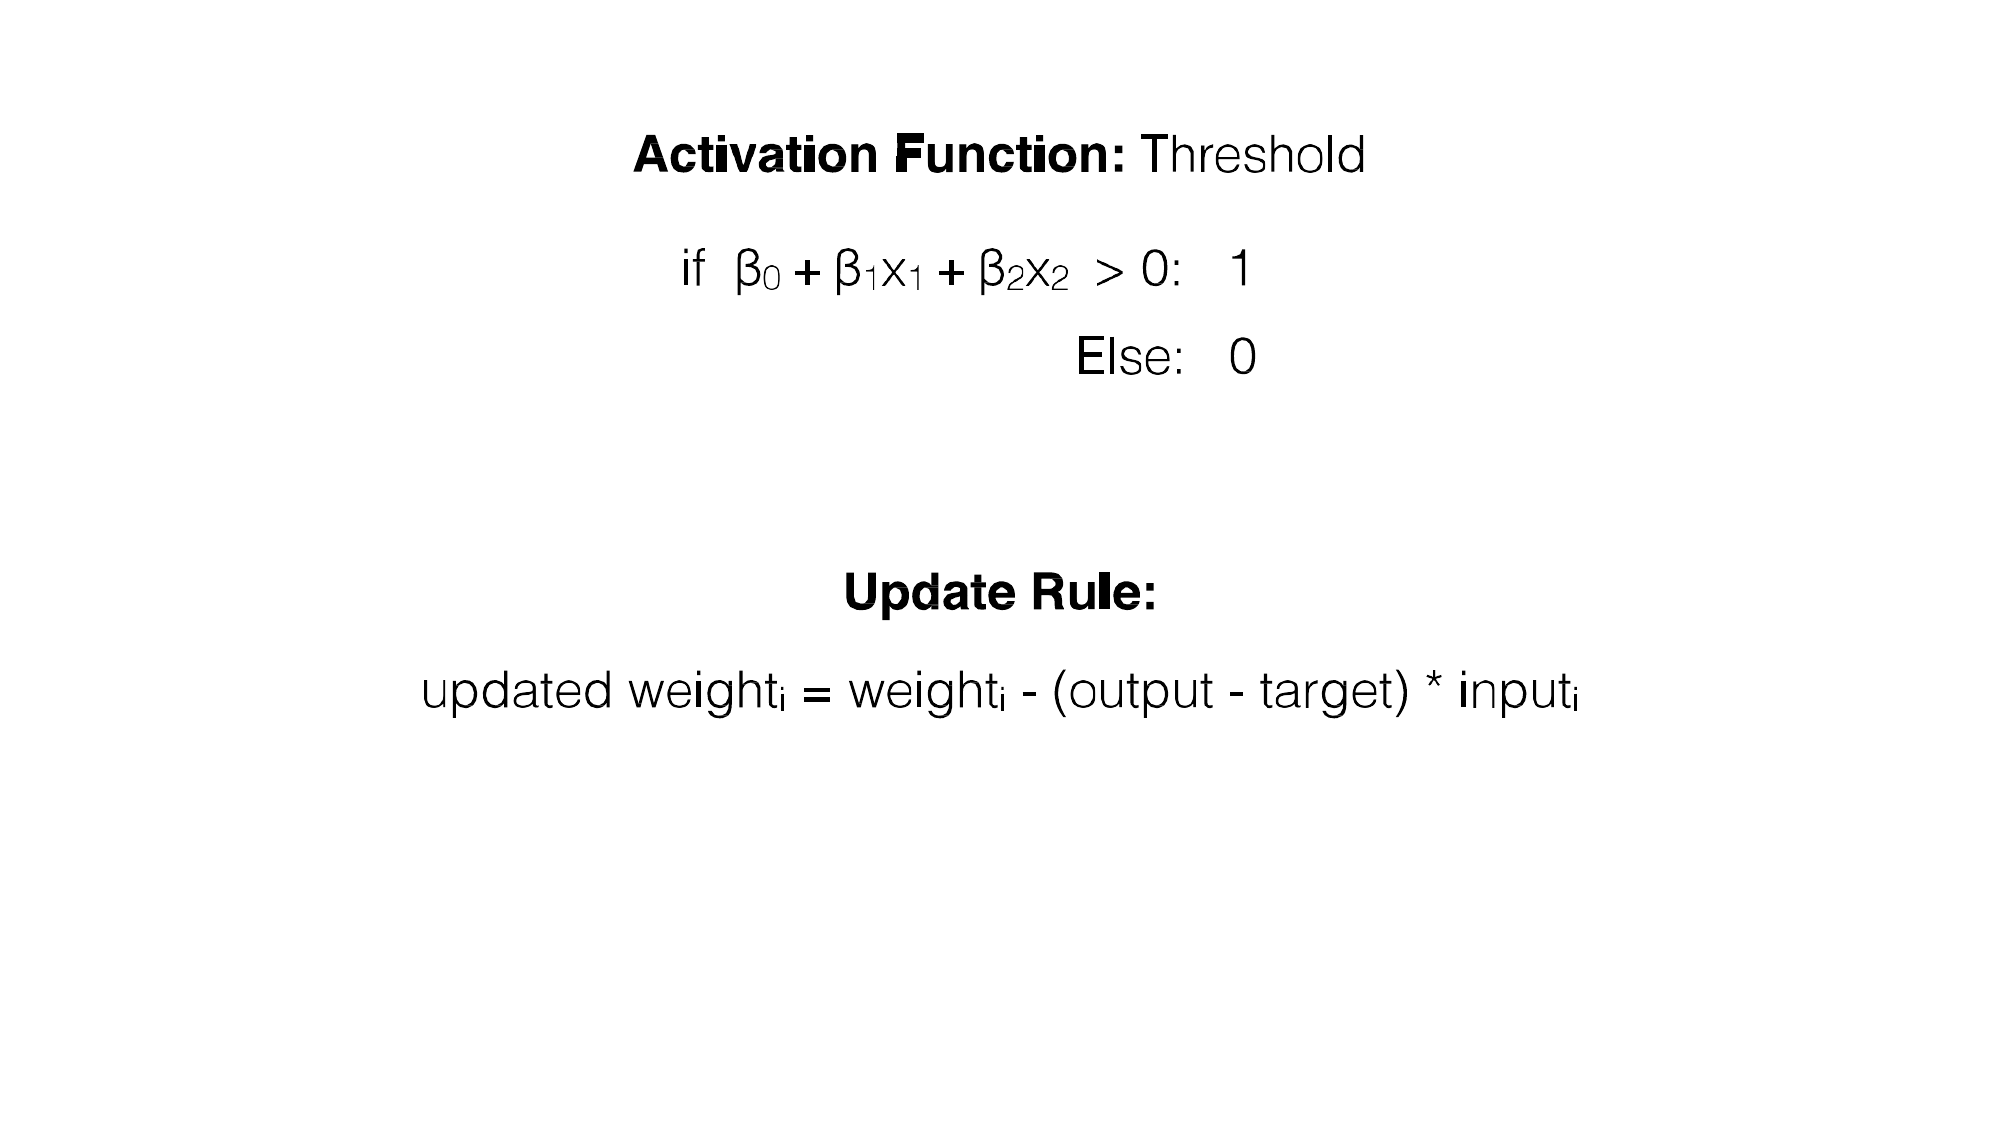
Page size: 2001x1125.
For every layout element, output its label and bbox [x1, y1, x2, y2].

text_box [1079, 338, 1104, 371]
text_box [846, 572, 876, 611]
text_box [1352, 680, 1377, 709]
text_box [513, 680, 539, 709]
text_box [1232, 249, 1246, 286]
text_box [1142, 249, 1168, 287]
text_box [927, 144, 953, 173]
text_box [1097, 259, 1123, 286]
text_box [1338, 135, 1364, 173]
text_box [943, 581, 969, 611]
text_box [1054, 669, 1066, 718]
text_box [1379, 673, 1392, 709]
text_box [1533, 680, 1554, 709]
text_box [628, 680, 664, 708]
text_box [1033, 572, 1064, 610]
text_box [585, 670, 610, 709]
text_box [1114, 164, 1123, 172]
text_box [882, 581, 909, 621]
text_box [1244, 144, 1266, 173]
text_box [1215, 144, 1240, 173]
text_box [818, 143, 847, 173]
text_box [697, 137, 714, 173]
text_box [981, 248, 1004, 296]
text_box [1230, 337, 1256, 375]
text_box [786, 137, 802, 173]
text_box [1473, 680, 1495, 708]
text_box [424, 680, 446, 709]
text_box [1069, 582, 1095, 610]
text_box [540, 673, 553, 709]
text_box [866, 265, 875, 290]
text_box [988, 581, 1015, 611]
text_box [1007, 265, 1024, 290]
text_box [1051, 265, 1068, 290]
text_box [1145, 346, 1170, 375]
text_box [1016, 137, 1032, 173]
text_box [938, 260, 965, 273]
text_box [1146, 601, 1154, 610]
text_box [959, 143, 984, 172]
text_box [633, 134, 669, 172]
text_box [667, 680, 691, 709]
text_box [1175, 680, 1196, 709]
text_box [848, 680, 885, 708]
text_box [1172, 134, 1194, 172]
text_box [1558, 673, 1571, 709]
text_box [737, 248, 761, 296]
text_box [1271, 134, 1293, 172]
text_box [1426, 670, 1442, 686]
text_box [692, 248, 705, 286]
text_box [1321, 680, 1347, 719]
text_box [806, 135, 814, 142]
text_box [717, 135, 725, 142]
text_box [959, 670, 981, 708]
text_box [1260, 673, 1273, 709]
text_box [707, 680, 732, 719]
text_box [1201, 144, 1214, 172]
text_box [851, 143, 876, 172]
text_box [1141, 136, 1168, 172]
text_box [1025, 259, 1050, 286]
text_box [763, 265, 780, 290]
text_box [1395, 669, 1407, 718]
text_box [452, 680, 478, 718]
text_box [1146, 583, 1154, 591]
text_box [670, 143, 696, 173]
text_box [1126, 673, 1139, 709]
text_box [988, 143, 1014, 173]
text_box [1081, 143, 1106, 172]
text_box [1036, 135, 1044, 142]
text_box [897, 141, 906, 150]
text_box [758, 143, 785, 173]
text_box [1297, 144, 1323, 173]
text_box [927, 680, 953, 719]
text_box [1113, 581, 1140, 611]
text_box [1120, 346, 1142, 375]
text_box [910, 265, 919, 290]
text_box [1048, 143, 1077, 173]
text_box [556, 680, 581, 709]
text_box [482, 670, 508, 709]
text_box [739, 670, 761, 708]
text_box [1502, 680, 1527, 718]
text_box [1305, 680, 1318, 708]
text_box [1143, 680, 1169, 718]
text_box [912, 572, 939, 611]
text_box [1200, 673, 1213, 709]
text_box [765, 673, 778, 709]
text_box [794, 260, 821, 273]
text_box [970, 574, 986, 610]
text_box [729, 144, 757, 172]
text_box [887, 680, 912, 709]
text_box [985, 673, 998, 709]
text_box [1275, 680, 1301, 709]
text_box [837, 248, 860, 296]
text_box [1070, 680, 1096, 709]
text_box [1101, 680, 1122, 709]
text_box [1114, 145, 1123, 154]
text_box [881, 259, 906, 286]
